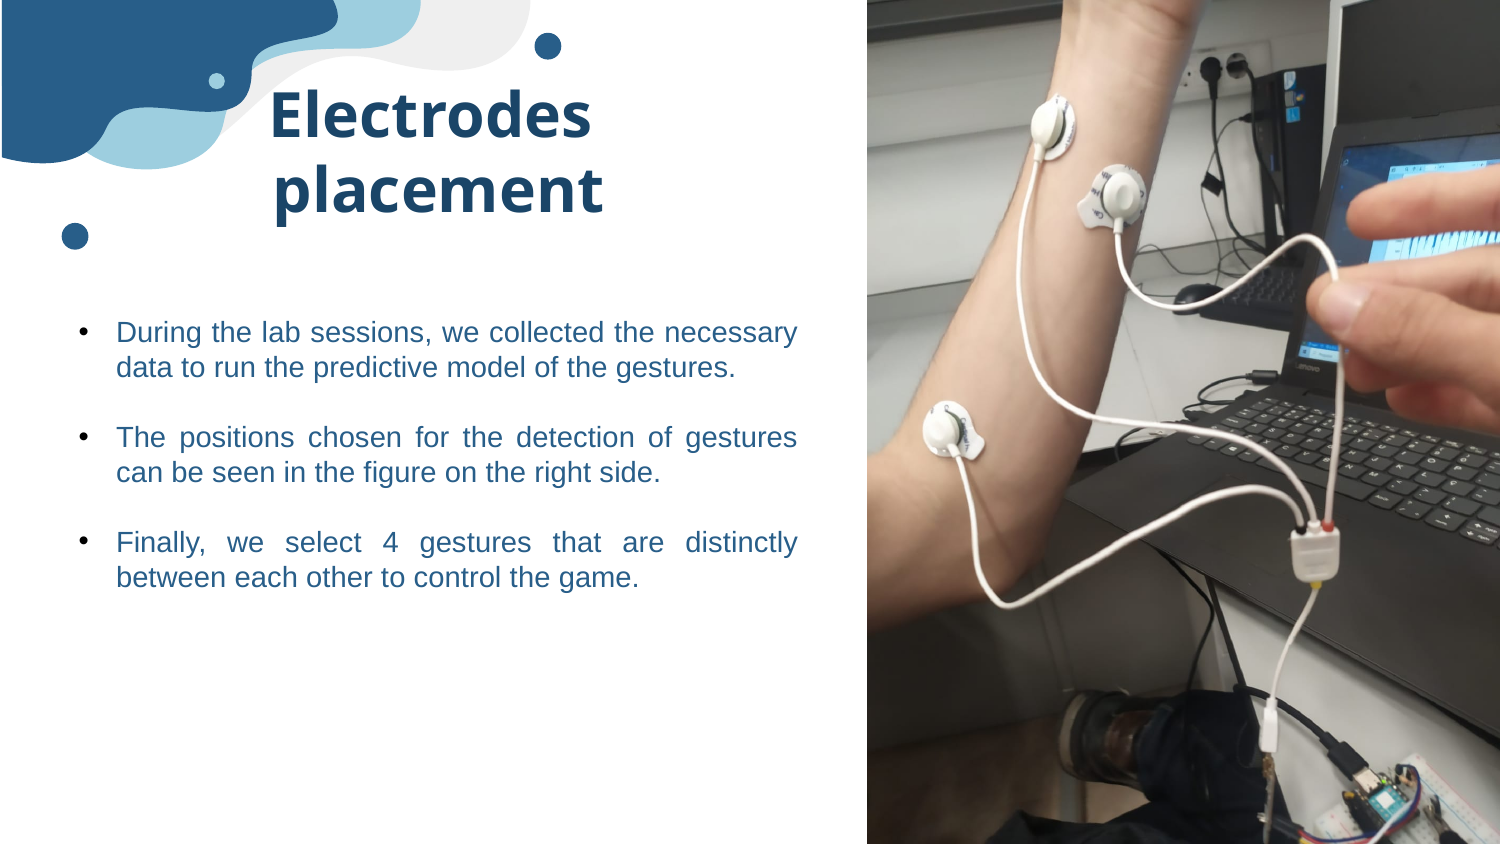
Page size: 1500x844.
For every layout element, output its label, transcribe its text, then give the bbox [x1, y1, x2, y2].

picture [866, 0, 1500, 844]
title Electrodes placement [0, 59, 861, 154]
text_box During the lab sessions, we collected the necessary data to run the predictive model of the gestures. The positions chosen for the detection of gestures can be seen in the figure on the right side. Finally, we select 4 gestures that are distinctly between each other to control the game. [63, 306, 814, 601]
